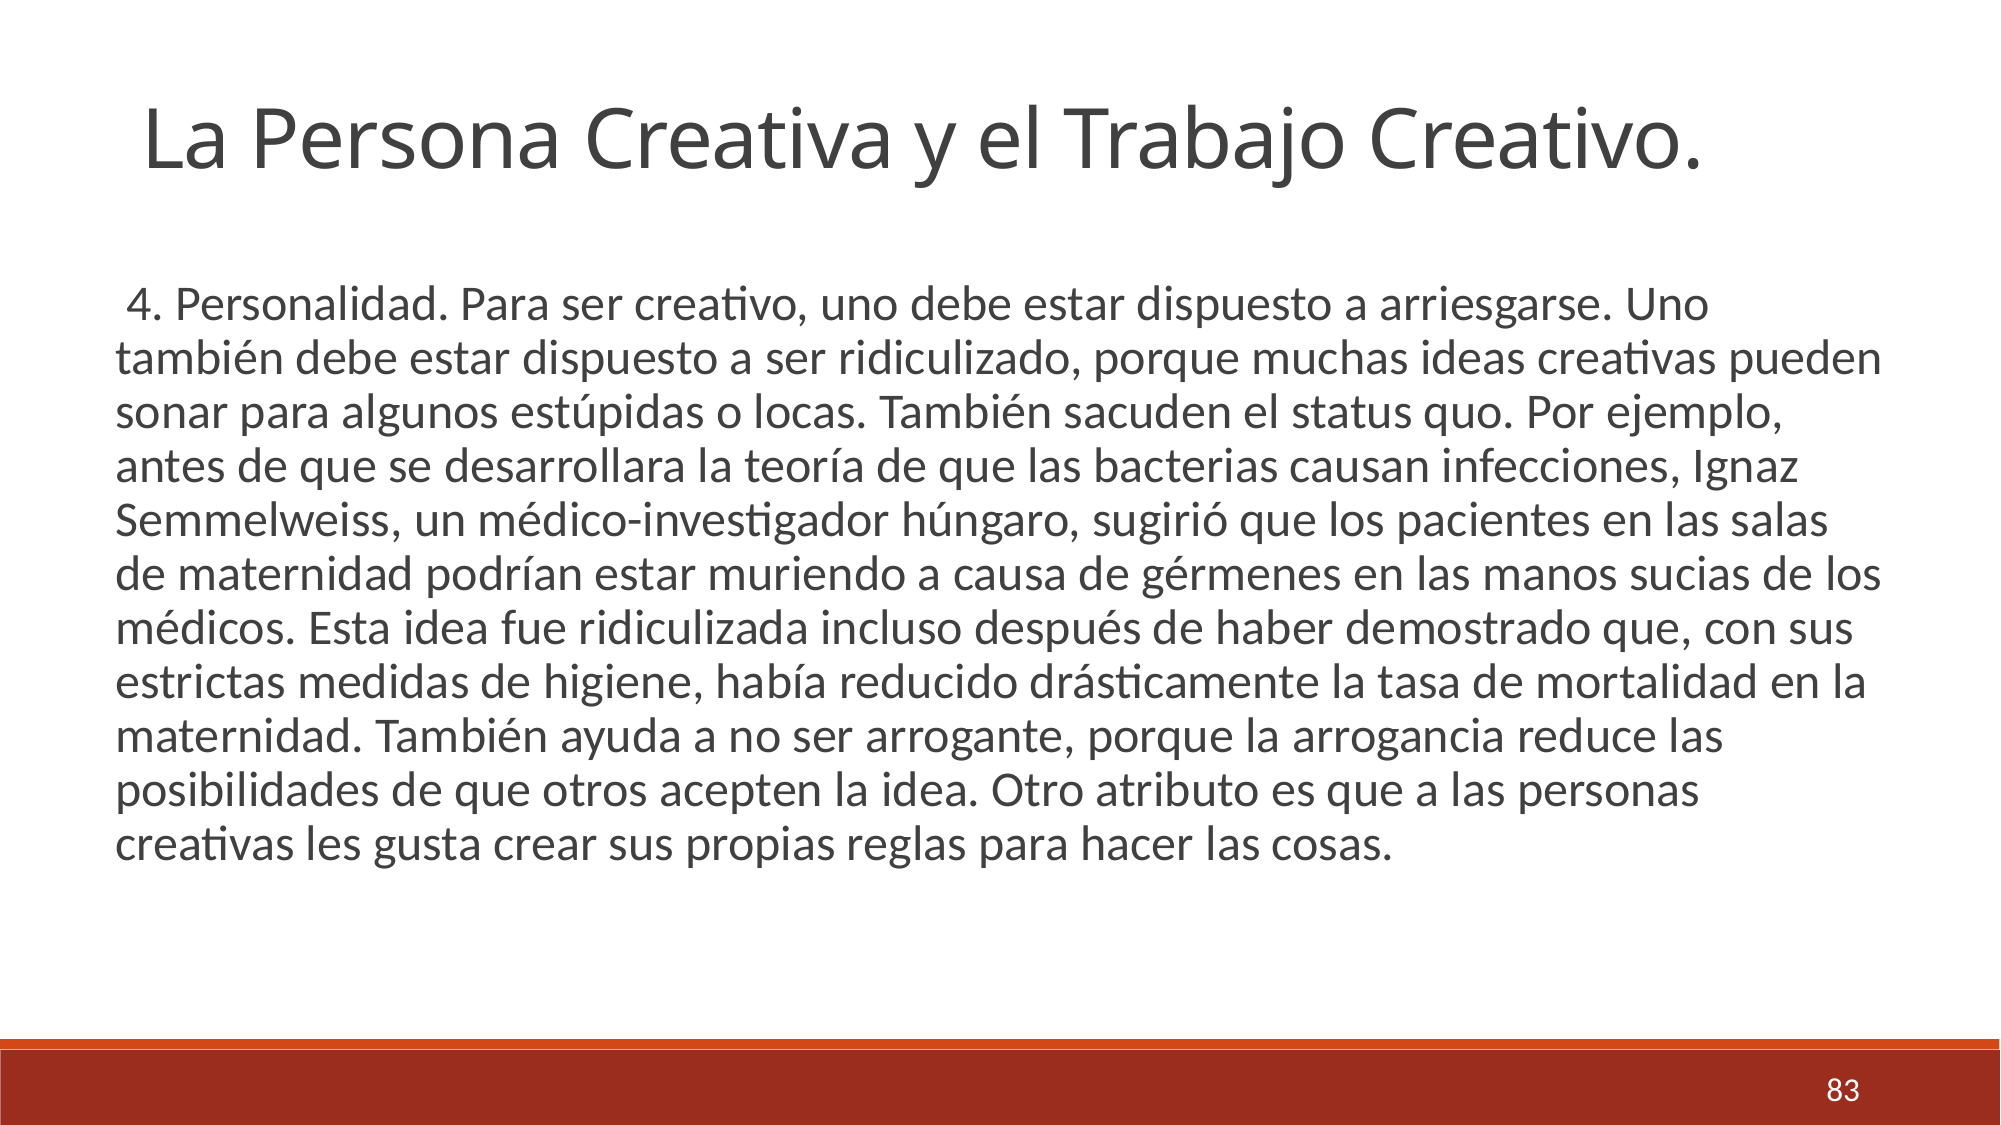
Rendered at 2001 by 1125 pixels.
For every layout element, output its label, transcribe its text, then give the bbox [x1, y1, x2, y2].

text_box 4. Personalidad. Para ser creativo, uno debe estar dispuesto a arriesgarse. Uno también debe estar dispuesto a ser ridiculizado, porque muchas ideas creativas pueden sonar para algunos estúpidas o locas. También sacuden el status quo. Por ejemplo, antes de que se desarrollara la teoría de que las bacterias causan infecciones, Ignaz Semmelweiss, un médico-investigador húngaro, sugirió que los pacientes en las salas de maternidad podrían estar muriendo a causa de gérmenes en las manos sucias de los médicos. Esta idea fue ridiculizada incluso después de haber demostrado que, con sus estrictas medidas de higiene, había reducido drásticamente la tasa de mortalidad en la maternidad. También ayuda a no ser arrogante, porque la arrogancia reduce las posibilidades de que otros acepten la idea. Otro atributo es que a las personas creativas les gusta crear sus propias reglas para hacer las cosas. [100, 269, 1901, 941]
slide_number 83 [126, 1061, 1875, 1115]
text_box La Persona Creativa y el Trabajo Creativo. [126, 93, 1875, 269]
